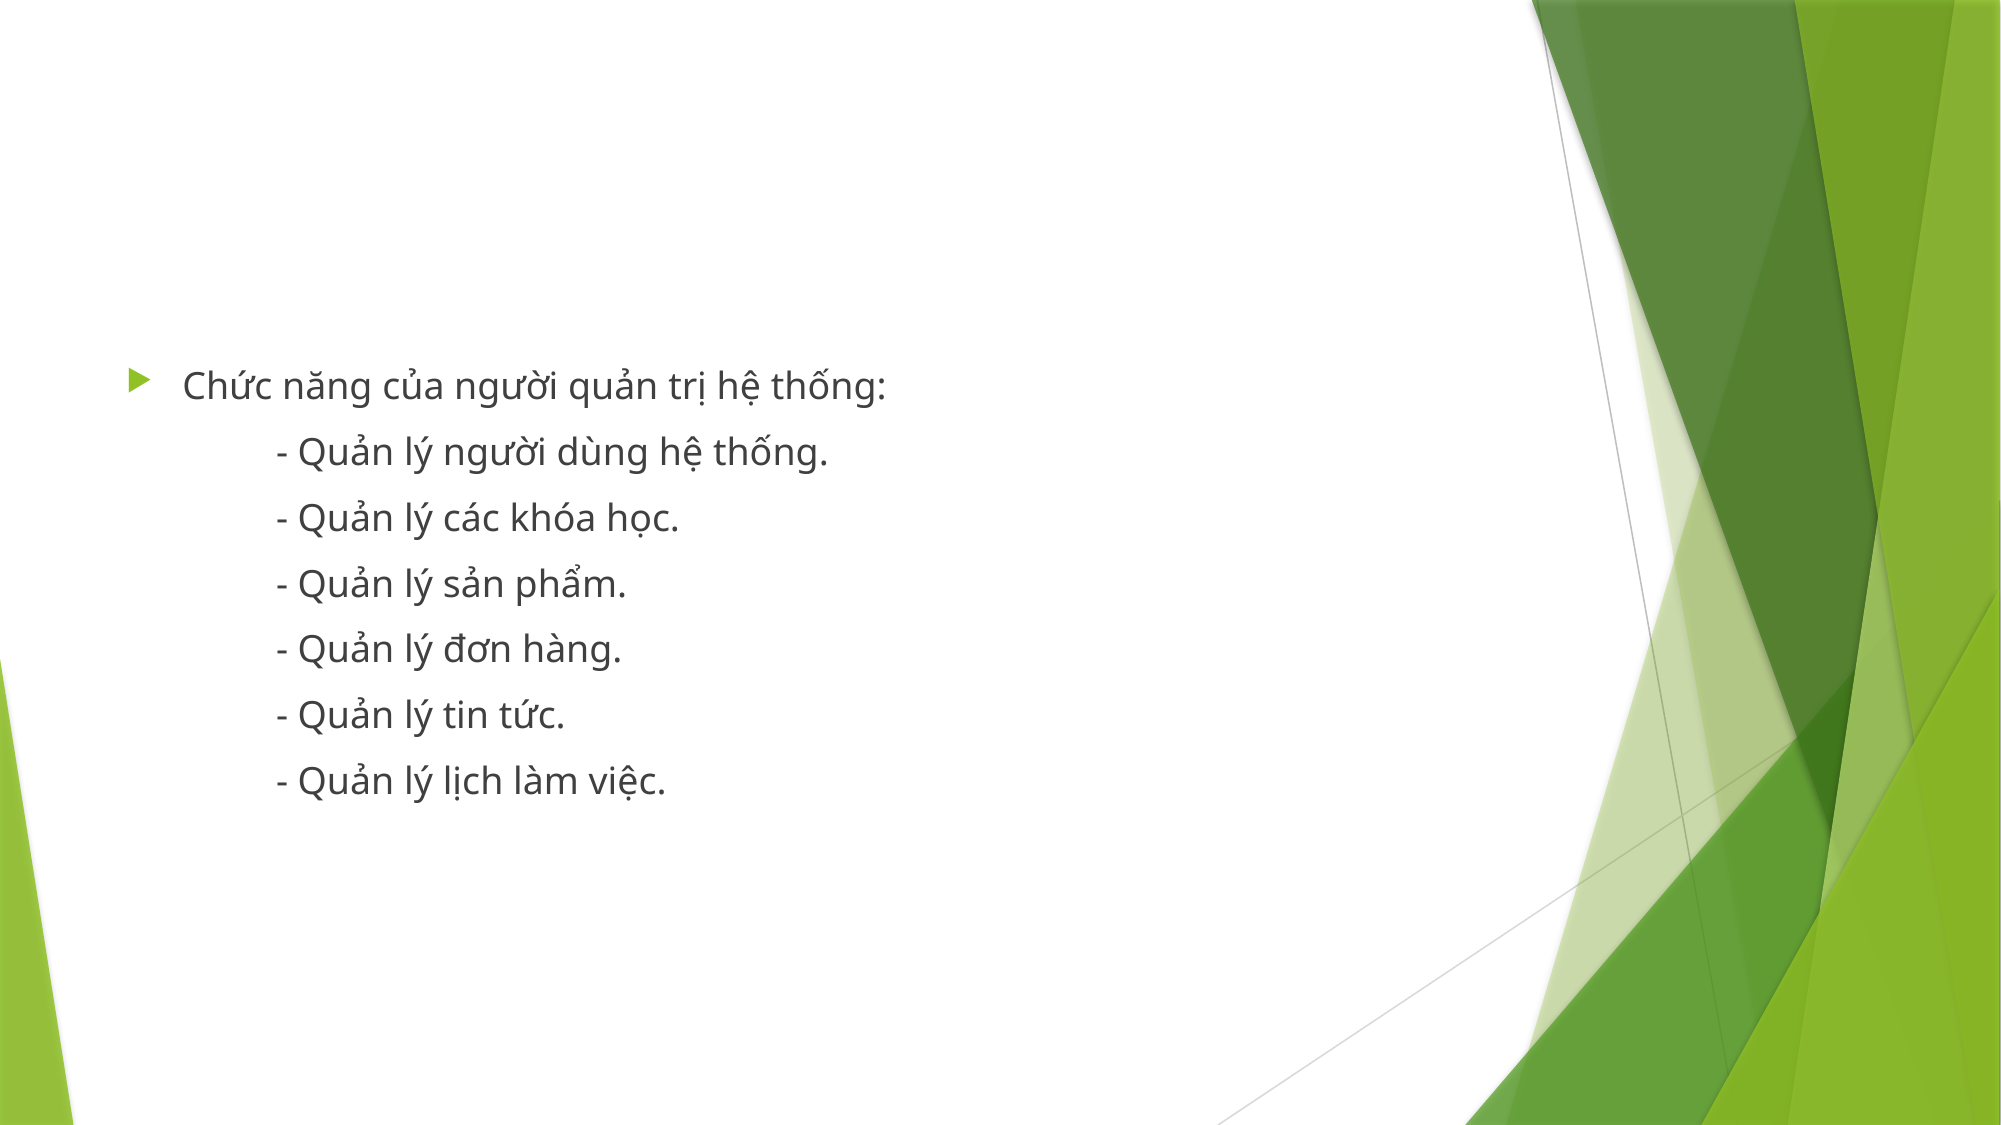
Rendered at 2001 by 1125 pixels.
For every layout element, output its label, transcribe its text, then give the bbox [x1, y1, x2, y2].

list Chức năng của người quản trị hệ thống: - Quản lý người dùng hệ thống. - Quản lý các khóa học. - Quản lý sản phẩm. - Quản lý đơn hàng. - Quản lý tin tức. - Quản lý lịch làm việc. [111, 354, 1522, 992]
